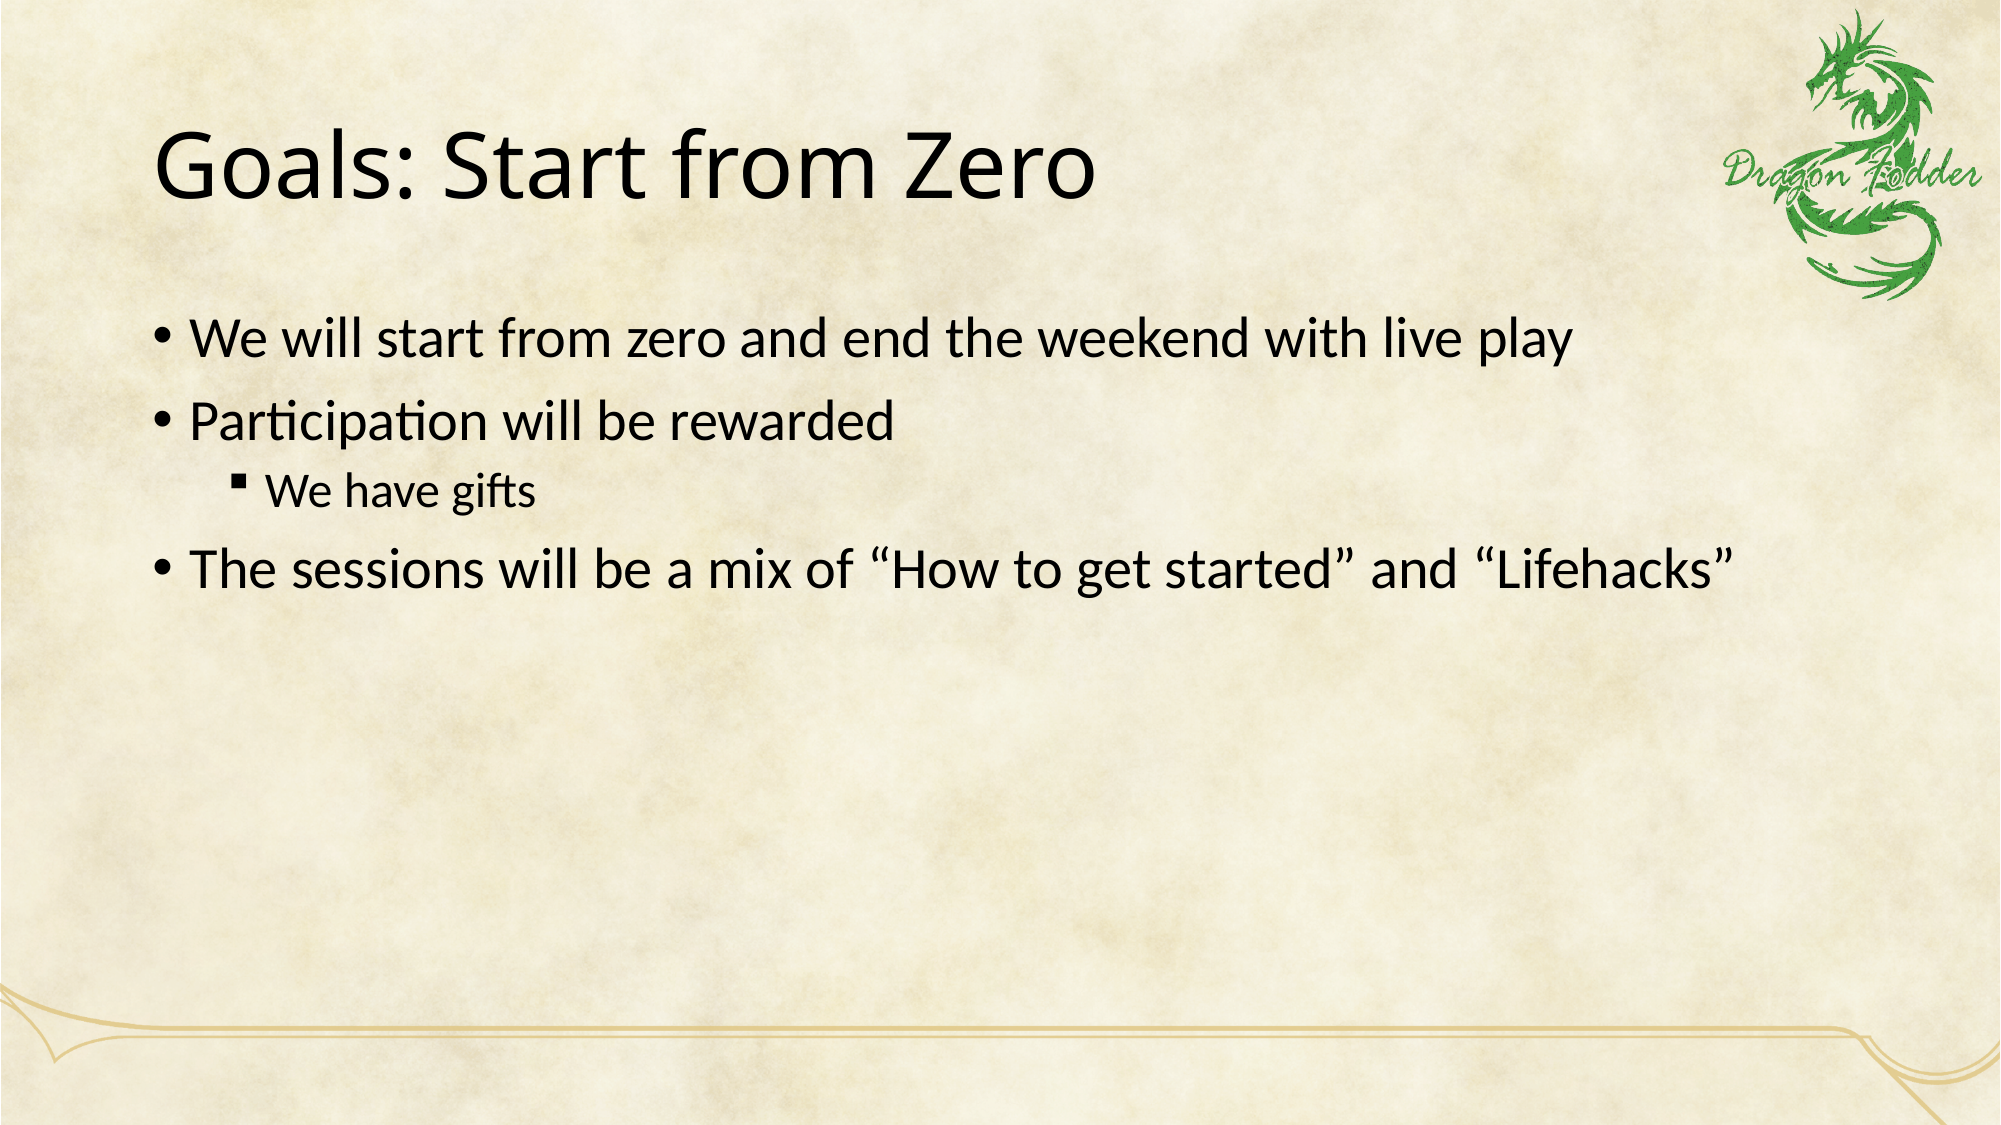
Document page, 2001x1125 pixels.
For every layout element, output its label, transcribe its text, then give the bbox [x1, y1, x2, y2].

list We will start from zero and end the weekend with live play Participation will be rewarded We have gifts The sessions will be a mix of “How to get started” and “Lifehacks” [137, 299, 1863, 1014]
title Goals: Start from Zero [137, 59, 1722, 278]
picture [0, 1, 2000, 1125]
